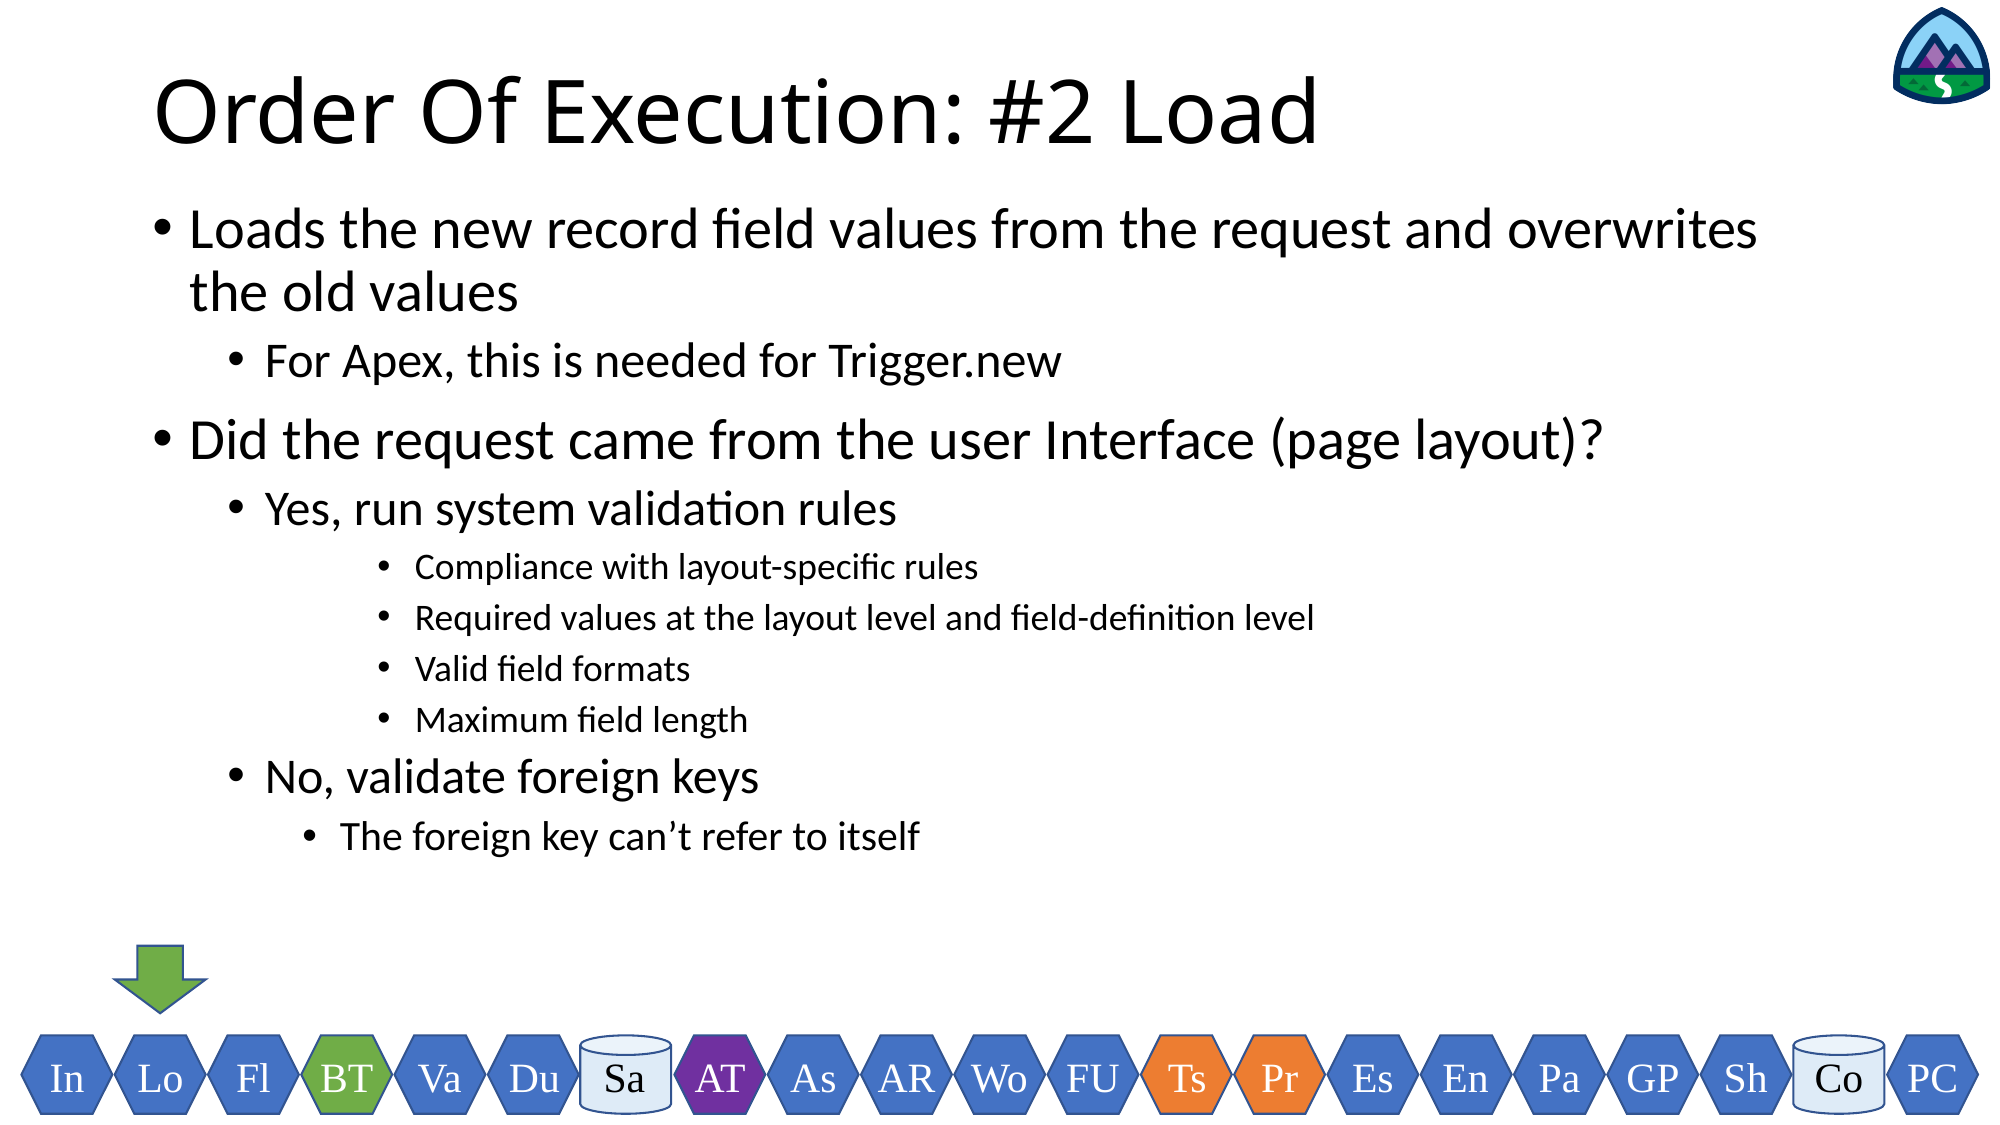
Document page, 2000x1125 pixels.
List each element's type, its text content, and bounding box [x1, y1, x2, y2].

text_box [111, 944, 209, 1015]
picture [1892, 7, 1991, 105]
list Loads the new record field values from the request and overwrites the old values For Apex, this is needed for Trigger.new Did the request came from the user Interface (page layout)? Yes, run system validation rules Compliance with layout-specific rules Required values at the layout level and field-definition level Valid field formats Maximum field length No, validate foreign keys The foreign key can’t refer to itself [137, 190, 1862, 905]
title Order Of Execution: #2 Load [137, 59, 1862, 171]
